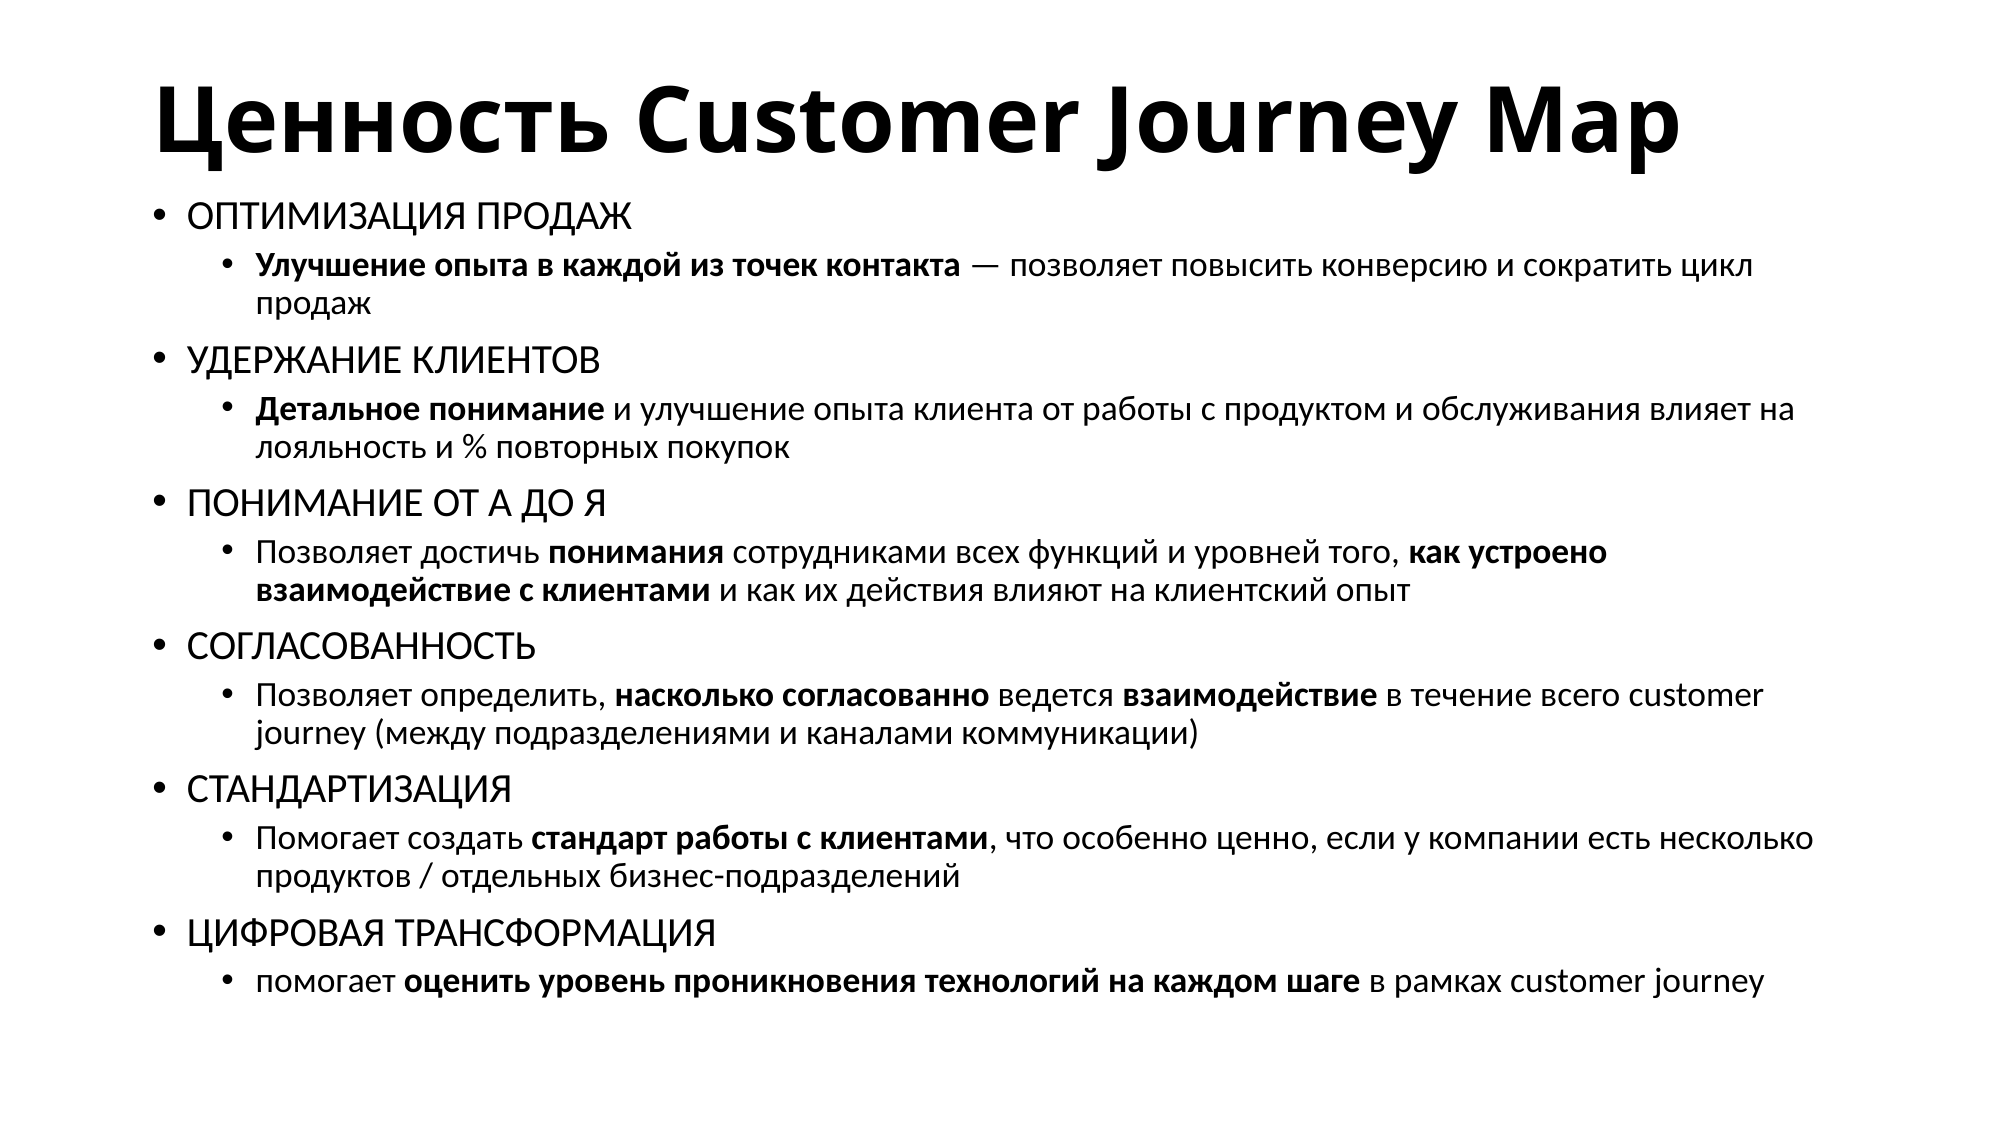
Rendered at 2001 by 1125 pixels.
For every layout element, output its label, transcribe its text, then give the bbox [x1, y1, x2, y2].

title Ценность Customer Journey Map [137, 59, 1863, 186]
list ОПТИМИЗАЦИЯ ПРОДАЖ Улучшение опыта в каждой из точек контакта — позволяет повысить конверсию и сократить цикл продаж УДЕРЖАНИЕ КЛИЕНТОВ Детальное понимание и улучшение опыта клиента от работы с продуктом и обслуживания влияет на лояльность и % повторных покупок ПОНИМАНИЕ ОТ А ДО Я Позволяет достичь понимания сотрудниками всех функций и уровней того, как устроено взаимодействие с клиентами и как их действия влияют на клиентский опыт СОГЛАСОВАННОСТЬ Позволяет определить, насколько согласованно ведется взаимодействие в течение всего customer journey (между подразделениями и каналами коммуникации) СТАНДАРТИЗАЦИЯ Помогает создать стандарт работы с клиентами, что особенно ценно, если у компании есть несколько продуктов / отдельных бизнес-подразделений ЦИФРОВАЯ ТРАНСФОРМАЦИЯ помогает оценить уровень проникновения технологий на каждом шаге в рамках customer journey [137, 186, 1863, 1014]
